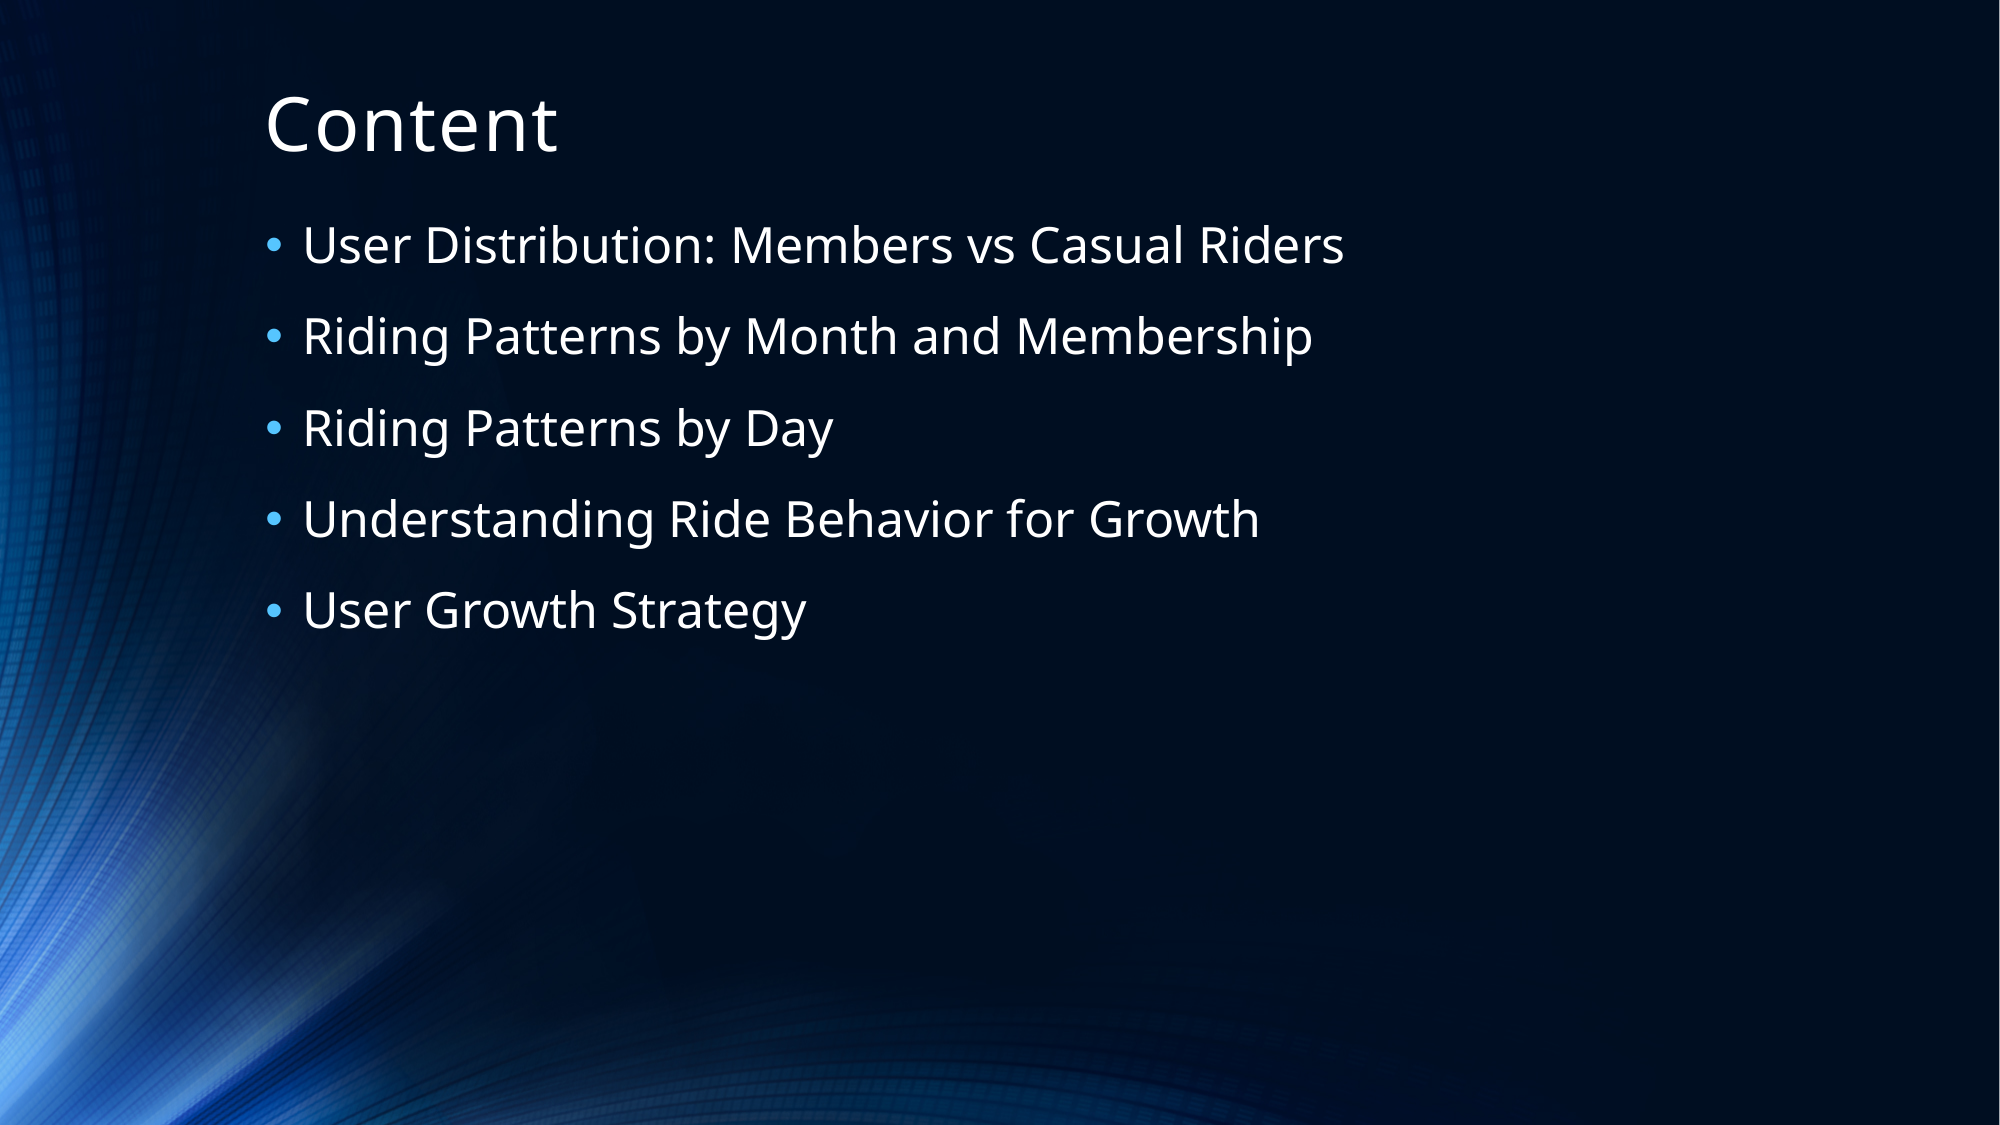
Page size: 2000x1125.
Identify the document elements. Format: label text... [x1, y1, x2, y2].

picture [0, 0, 2000, 1125]
title Content [249, 62, 1713, 175]
list User Distribution: Members vs Casual Riders Riding Patterns by Month and Membership Riding Patterns by Day Understanding Ride Behavior for Growth User Growth Strategy [250, 212, 1749, 888]
